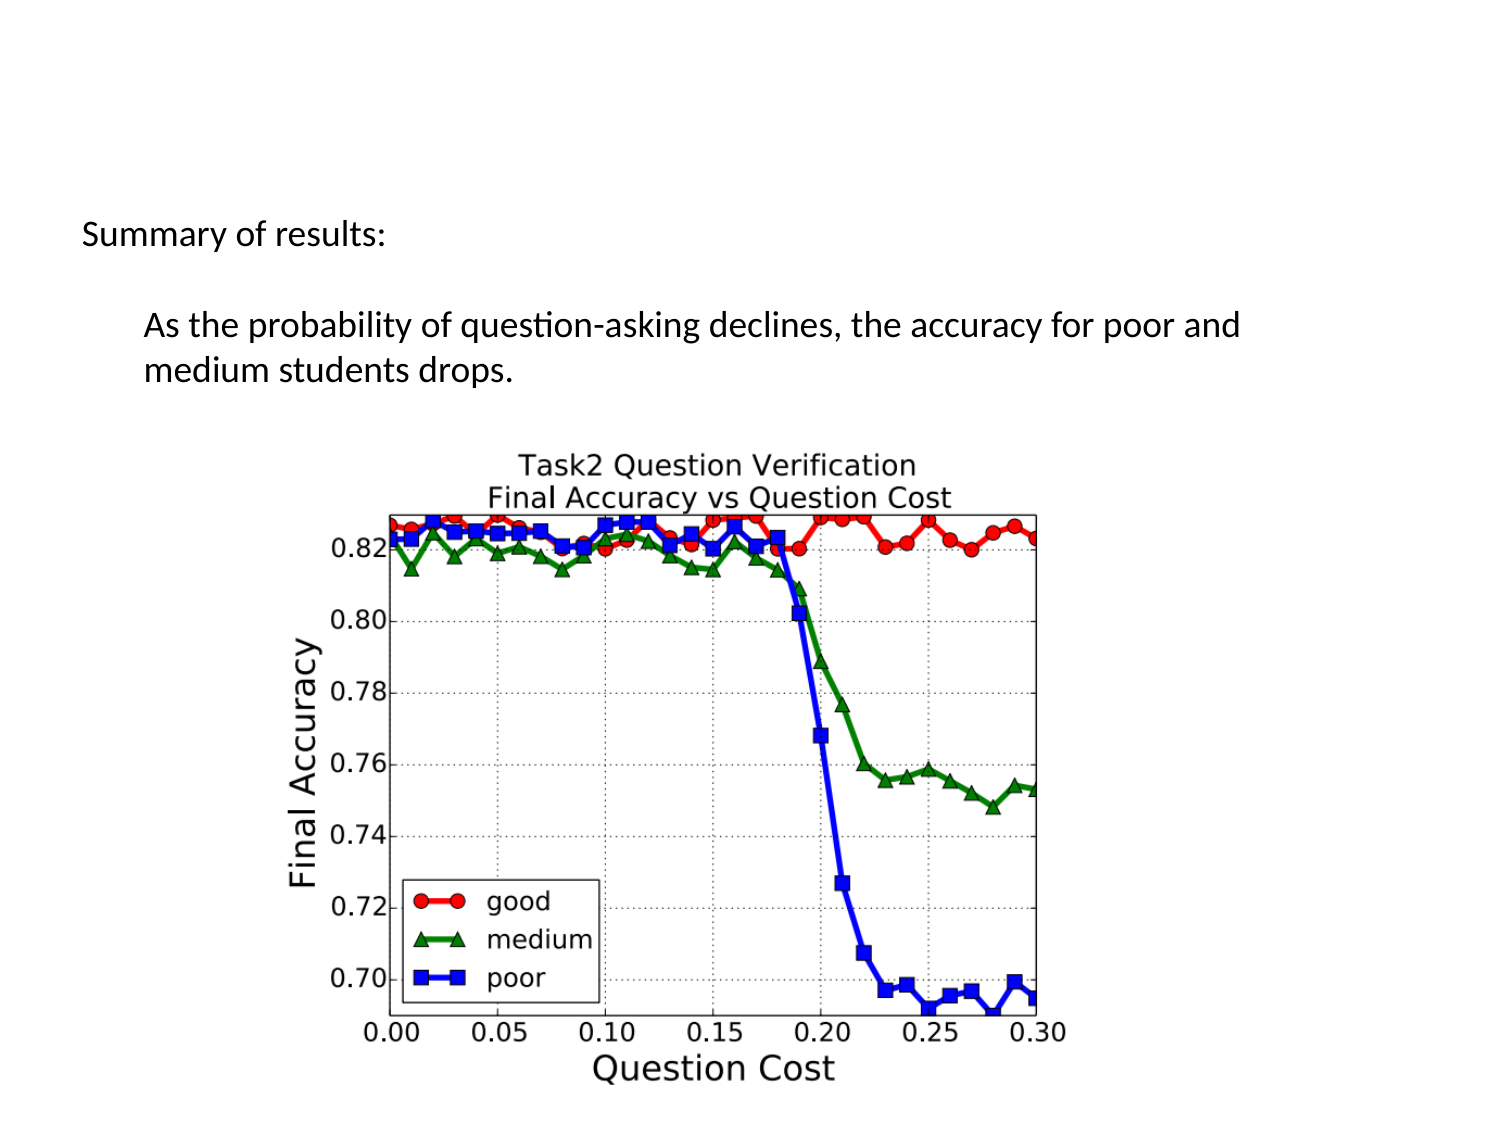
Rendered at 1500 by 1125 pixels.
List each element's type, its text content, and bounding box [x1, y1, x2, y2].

text_box Summary of results: [67, 202, 675, 262]
picture [278, 443, 1072, 1096]
text_box As the probability of question-asking declines, the accuracy for poor and medium students drops. [128, 292, 1324, 398]
